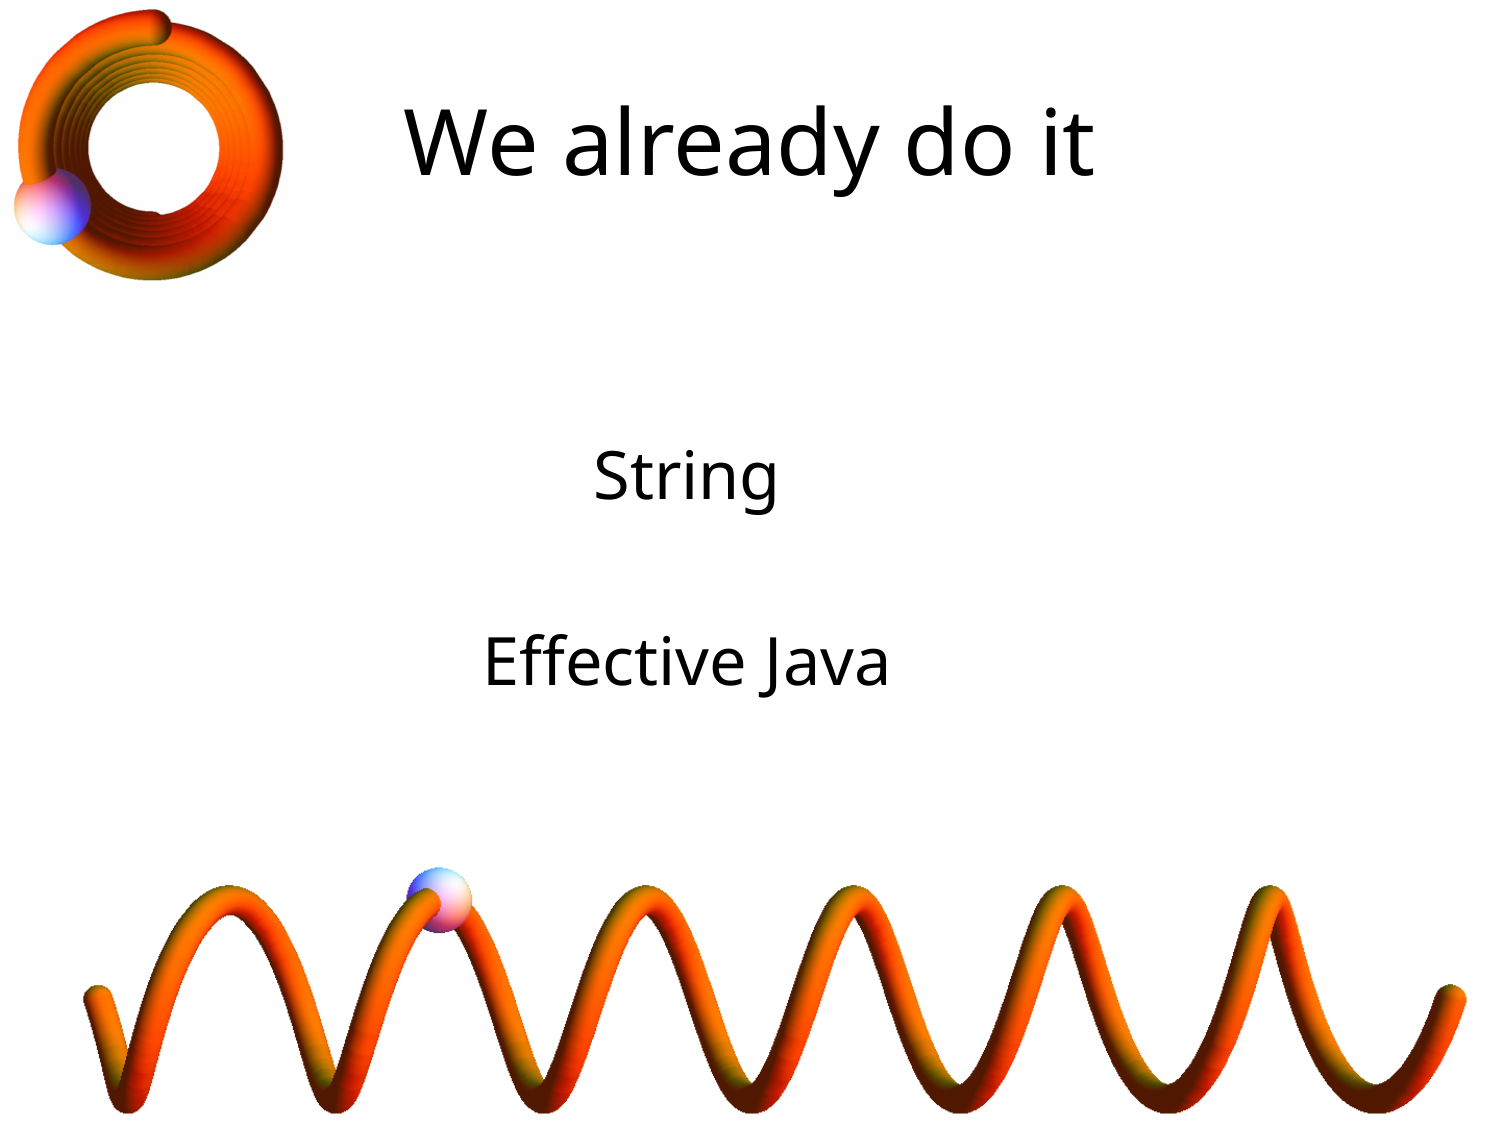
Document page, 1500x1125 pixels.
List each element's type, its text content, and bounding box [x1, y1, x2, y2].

list String Effective Java [412, 425, 963, 855]
title We already do it [304, 45, 1425, 233]
picture [1, 857, 1500, 1125]
picture [0, 0, 301, 295]
